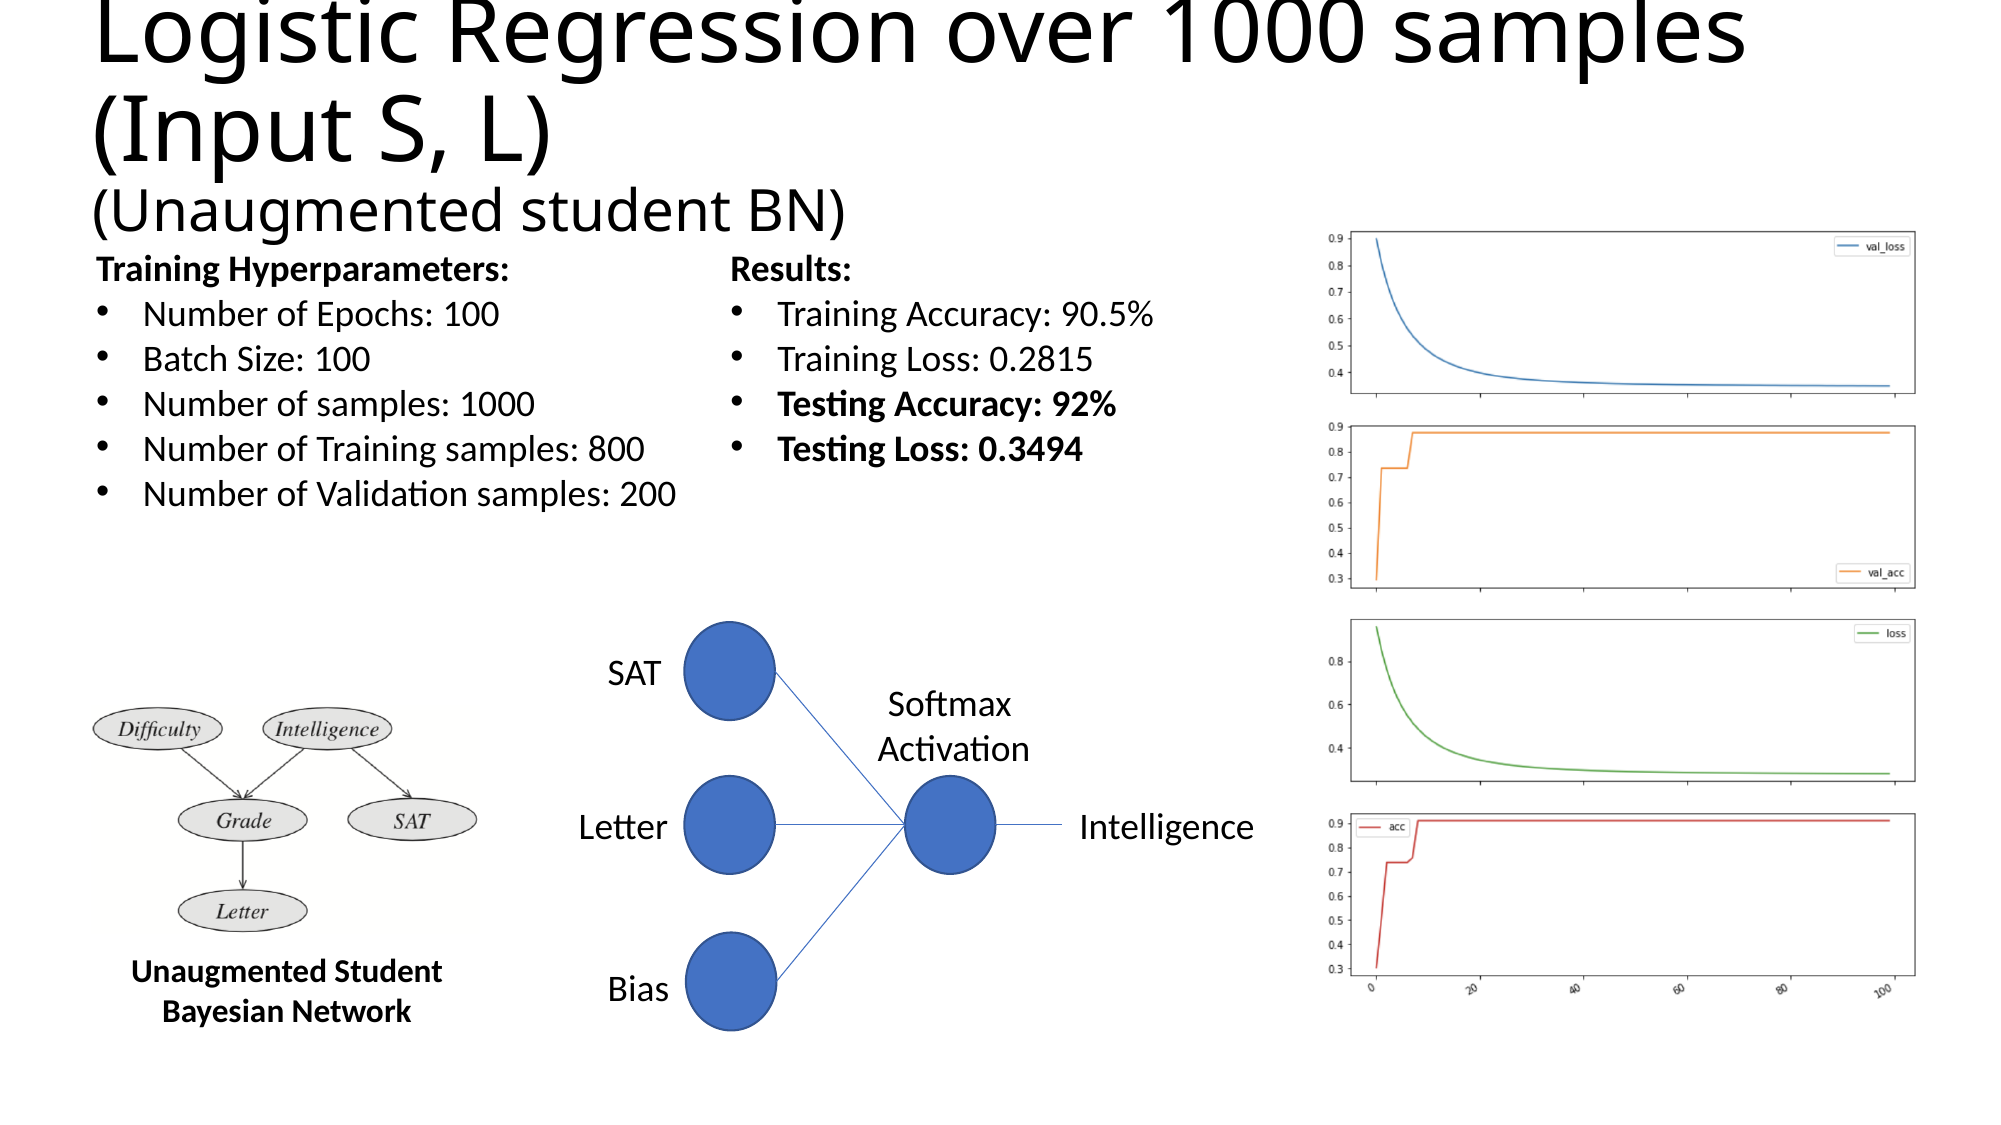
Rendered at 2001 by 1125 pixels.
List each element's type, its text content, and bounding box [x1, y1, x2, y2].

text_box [776, 824, 905, 982]
text_box Unaugmented Student Bayesian Network [95, 953, 479, 1037]
text_box Results: Training Accuracy: 90.5% Training Loss: 0.2815 Testing Accuracy: 92% Testing Loss: 0.3494 [715, 236, 1169, 476]
text_box SAT [593, 640, 677, 701]
text_box [685, 931, 778, 1032]
text_box [905, 776, 997, 875]
text_box [684, 774, 776, 875]
text_box [683, 621, 776, 722]
picture [1320, 222, 1927, 1006]
text_box Training Hyperparameters: Number of Epochs: 100 Batch Size: 100 Number of samples: 1000 Number of Training samples: 800 Number of Validation samples: 200 [81, 236, 693, 521]
text_box Intelligence [1064, 794, 1270, 855]
text_box Letter [563, 794, 684, 855]
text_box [774, 671, 905, 824]
picture [79, 697, 500, 953]
text_box Softmax Activation [905, 671, 1046, 776]
text_box Bias [593, 956, 685, 1017]
title Logistic Regression over 1000 samples (Input S, L) (Unaugmented student BN) [77, 4, 2000, 223]
